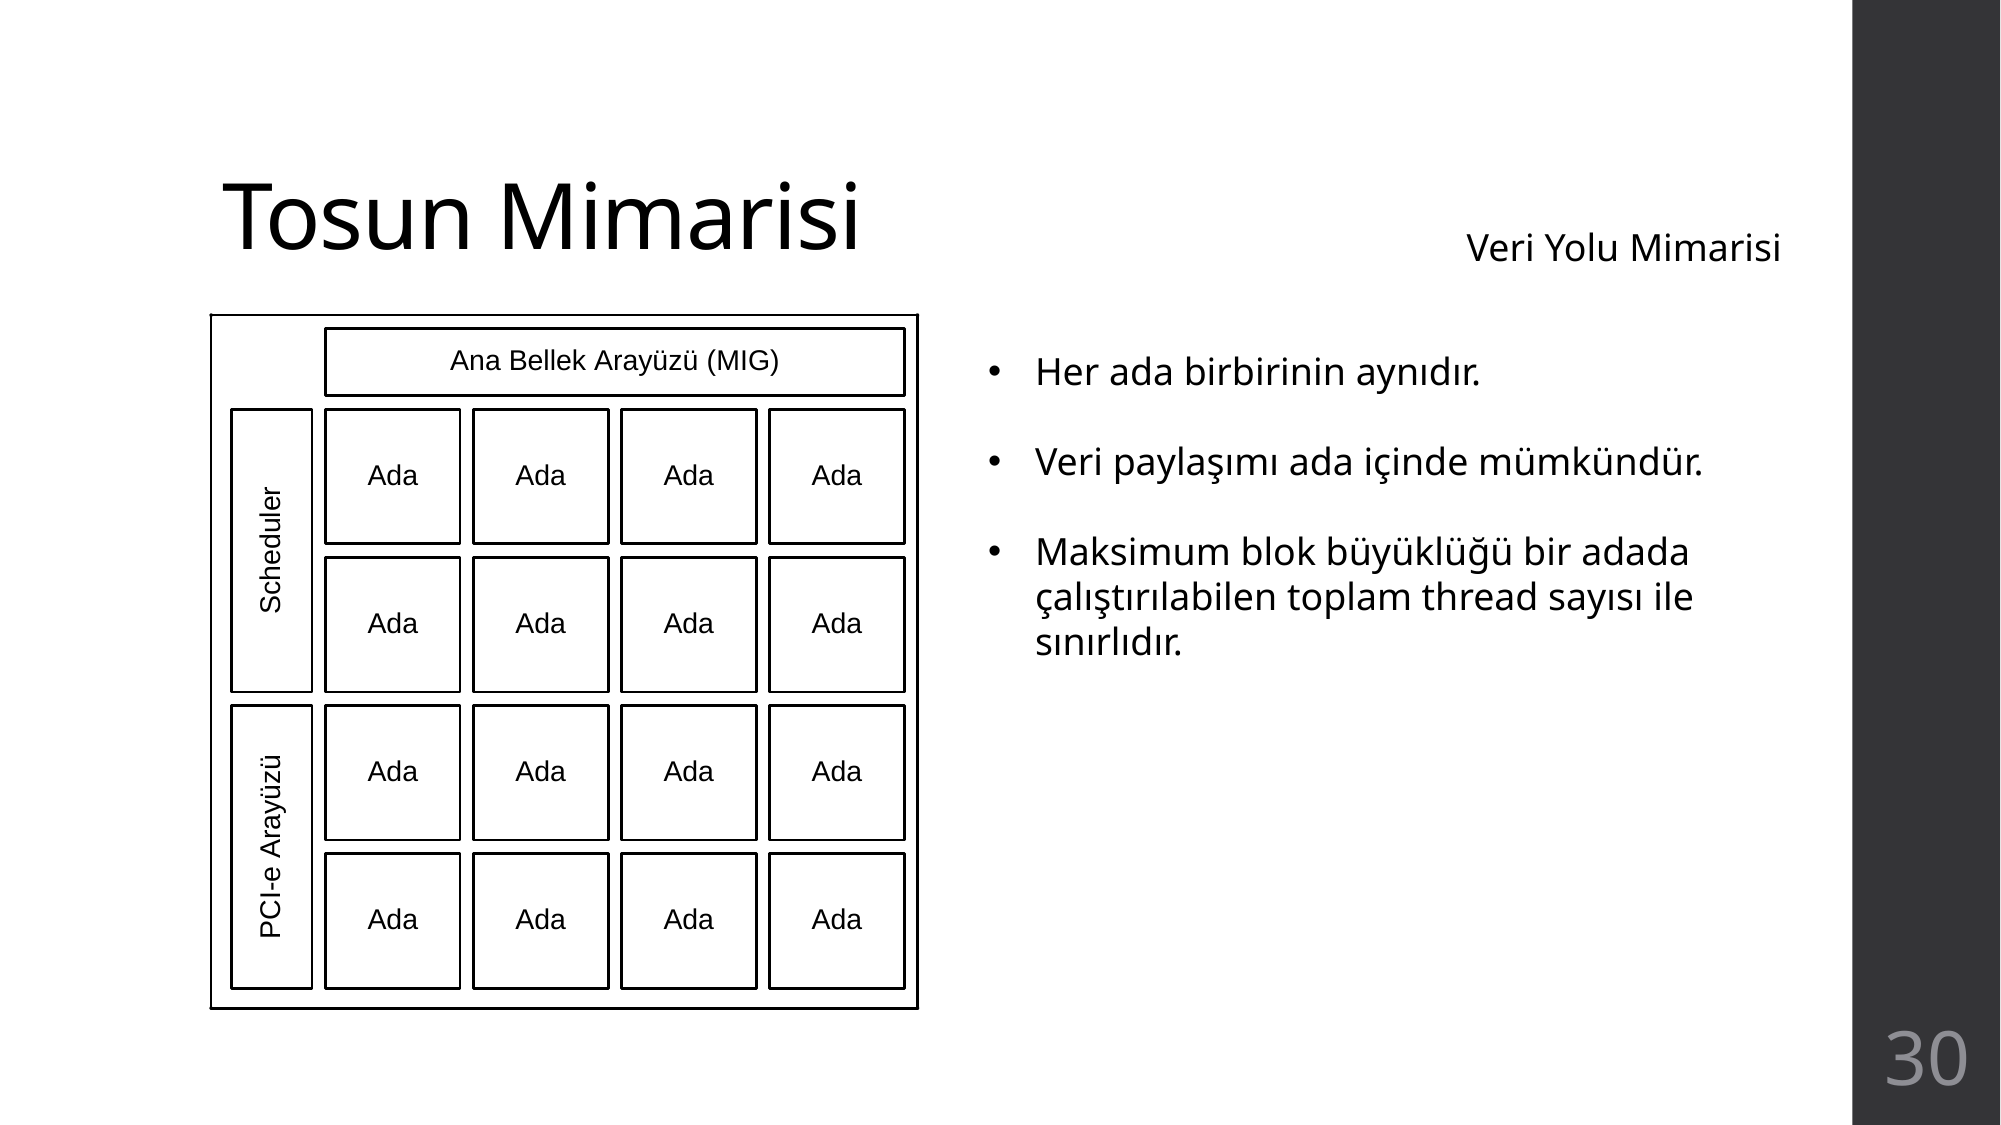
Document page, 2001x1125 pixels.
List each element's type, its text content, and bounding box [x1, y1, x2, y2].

text_box Her ada birbirinin aynıdır. Veri paylaşımı ada içinde mümkündür. Maksimum blok büyüklüğü bir adada çalıştırılabilen toplam thread sayısı ile sınırlıdır. [973, 340, 1797, 716]
picture [206, 310, 923, 1013]
title Tosun Mimarisi [206, 60, 1797, 278]
slide_number 30 [1852, 1012, 2000, 1110]
text_box Veri Yolu Mimarisi [845, 216, 1797, 277]
